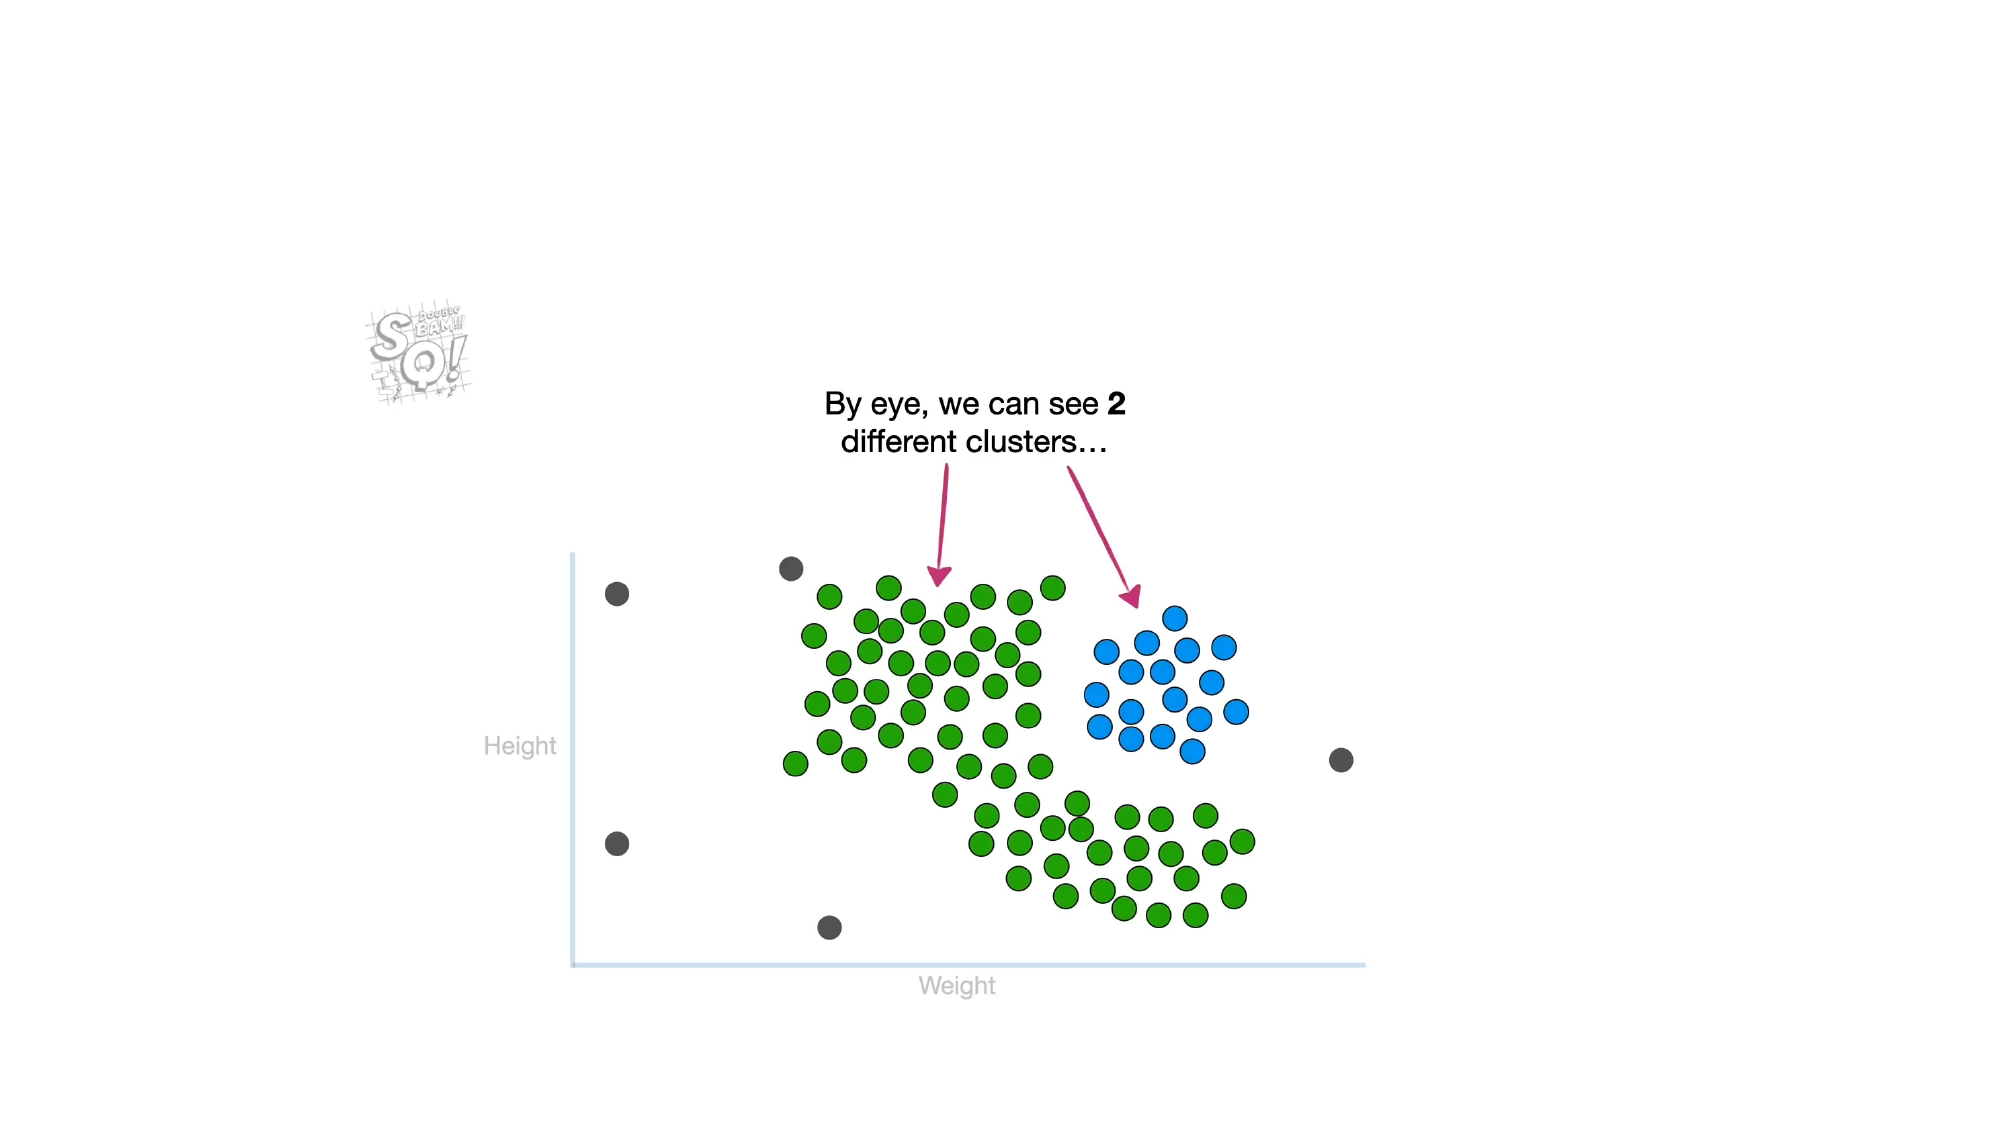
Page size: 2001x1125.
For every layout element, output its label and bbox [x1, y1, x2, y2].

list [365, 299, 1635, 1014]
